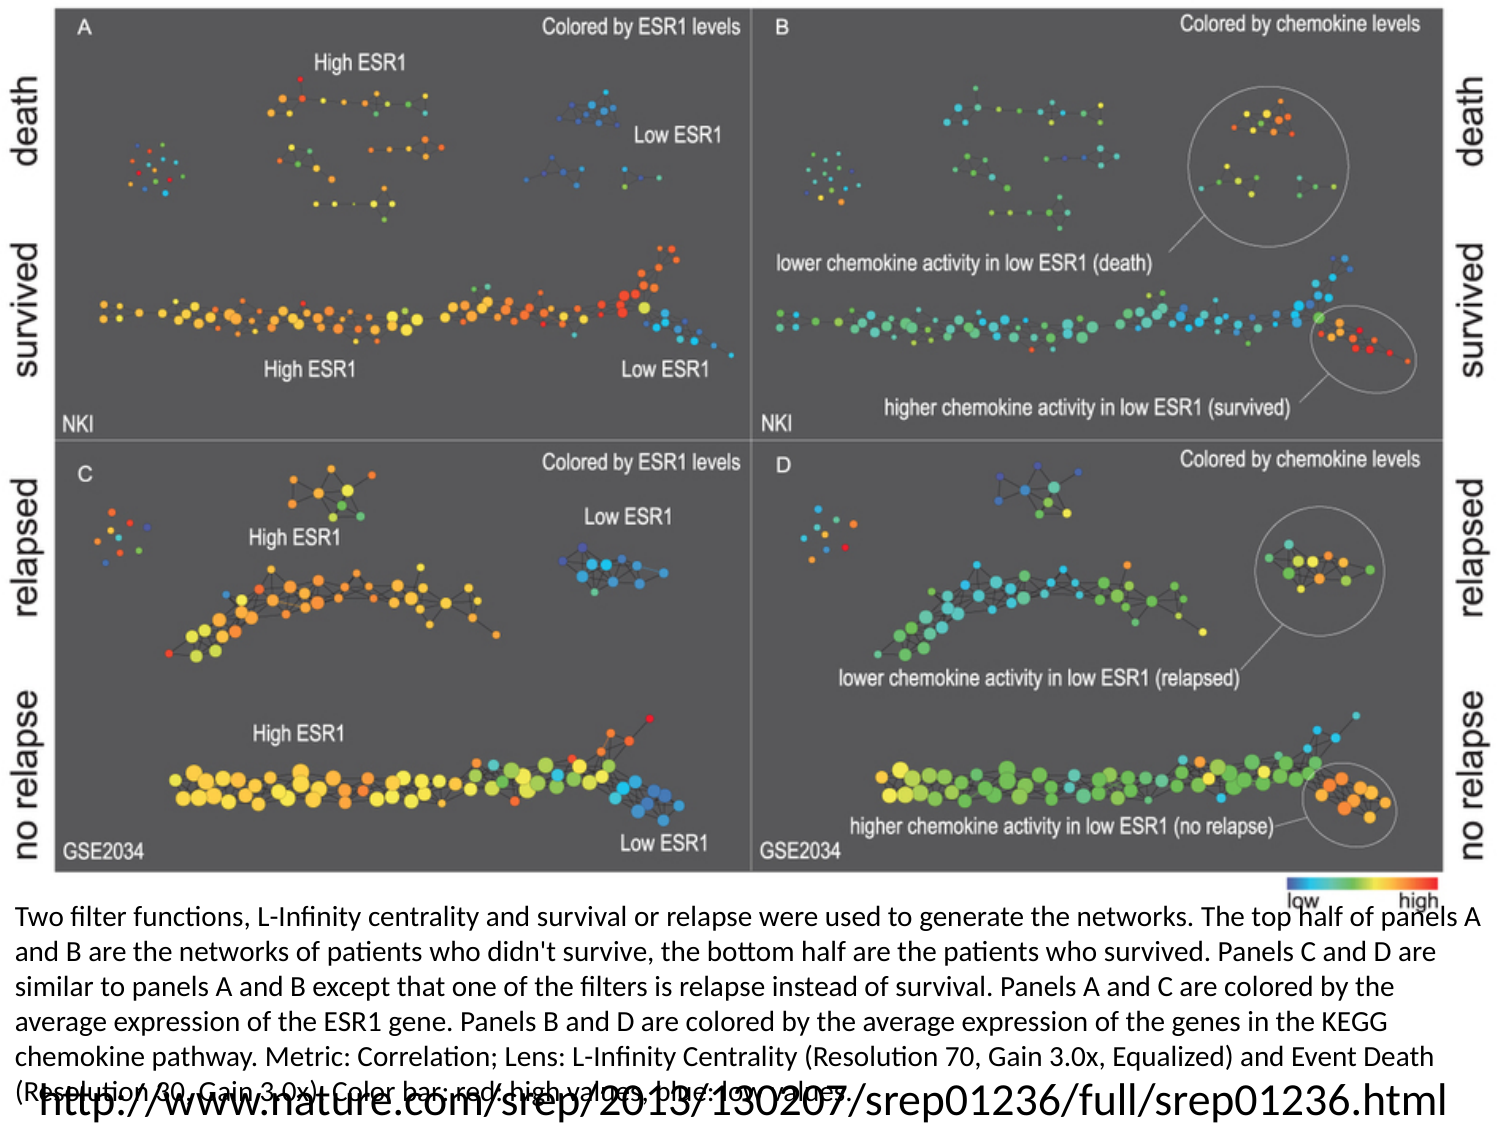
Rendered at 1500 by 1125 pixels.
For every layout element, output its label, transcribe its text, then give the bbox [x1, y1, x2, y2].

picture [0, 0, 1500, 922]
text_box http://www.nature.com/srep/2013/130207/srep01236/full/srep01236.html [0, 1062, 1488, 1125]
text_box Two filter functions, L-Infinity centrality and survival or relapse were used to generate the networks. The top half of panels A and B are the networks of patients who didn't survive, the bottom half are the patients who survived. Panels C and D are similar to panels A and B except that one of the filters is relapse instead of survival. Panels A and C are colored by the average expression of the ESR1 gene. Panels B and D are colored by the average expression of the genes in the KEGG chemokine pathway. Metric: Correlation; Lens: L-Infinity Centrality (Resolution 70, Gain 3.0x, Equalized) and Event Death (Resolution 30, Gain 3.0x). Color bar: red: high values, blue: low values. [0, 927, 1500, 1115]
